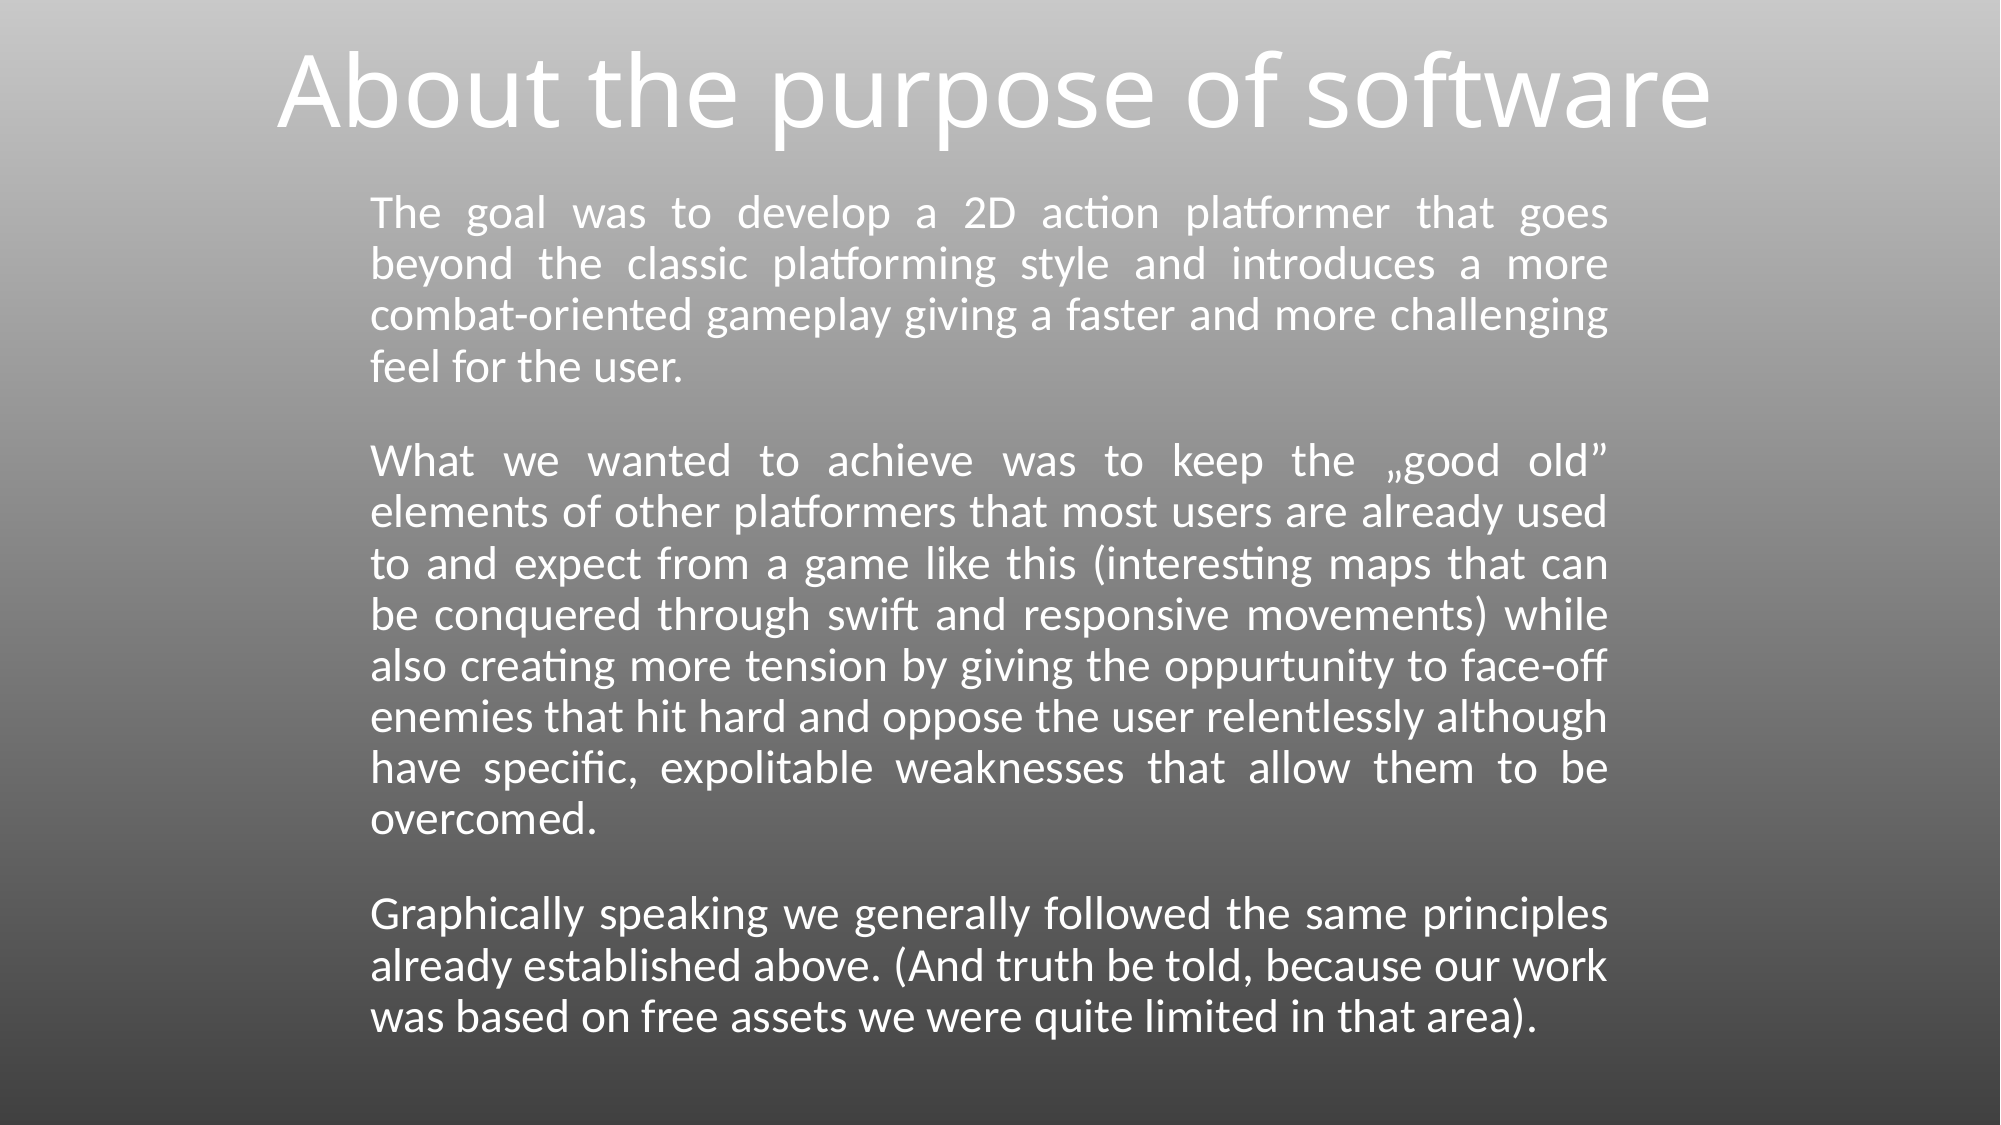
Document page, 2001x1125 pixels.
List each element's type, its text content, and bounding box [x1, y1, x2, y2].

title About the purpose of software [246, 0, 1747, 157]
subtitle The goal was to develop a 2D action platformer that goes beyond the classic platforming style and introduces a more combat-oriented gameplay giving a faster and more challenging feel for the user. What we wanted to achieve was to keep the „good old” elements of other platformers that most users are already used to and expect from a game like this (interesting maps that can be conquered through swift and responsive movements) while also creating more tension by giving the oppurtunity to face-off enemies that hit hard and oppose the user relentlessly although have specific, expolitable weaknesses that allow them to be overcomed. Graphically speaking we generally followed the same principles already established above. (And truth be told, because our work was based on free assets we were quite limited in that area). [355, 179, 1627, 1101]
